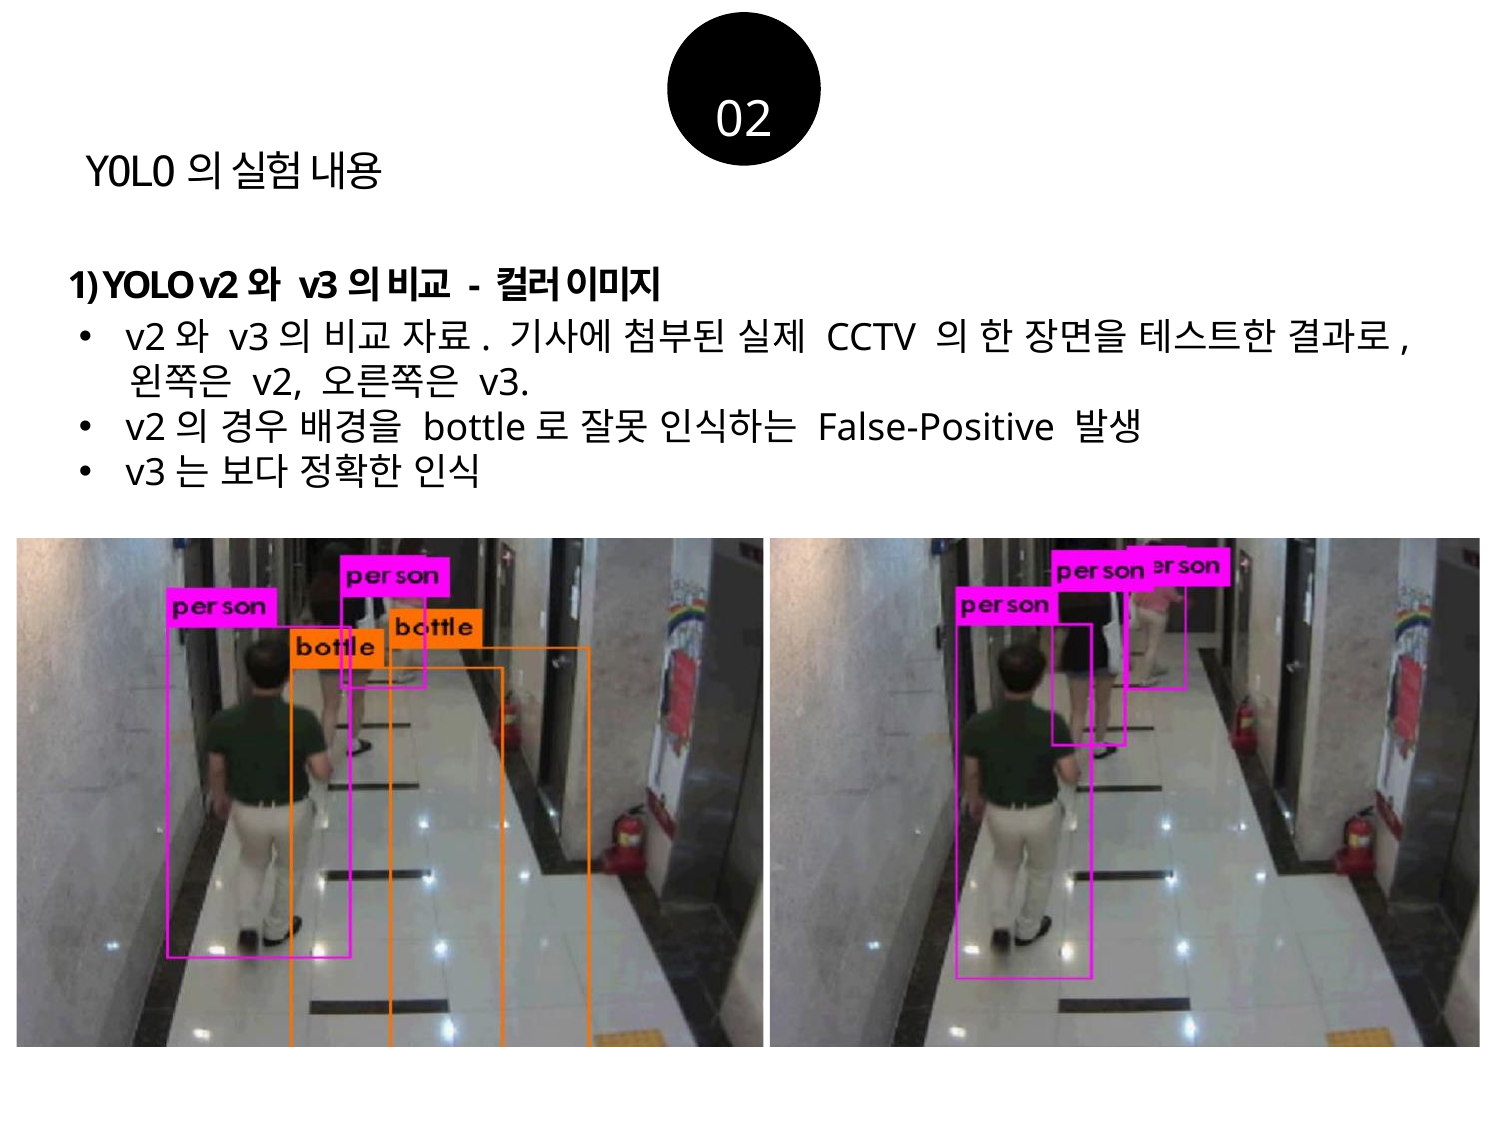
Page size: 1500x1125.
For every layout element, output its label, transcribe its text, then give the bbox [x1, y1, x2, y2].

text_box v2와 v3의 비교 자료. 기사에 첨부된 실제 CCTV 의 한 장면을 테스트한 결과로, 왼쪽은 v2, 오른쪽은 v3. v2의 경우 배경을 bottle로 잘못 인식하는 False-Positive 발생 v3는 보다 정확한 인식 [64, 305, 1425, 501]
text_box YOLO의 실험 내용 [70, 137, 768, 202]
text_box [768, 154, 789, 164]
picture [16, 538, 764, 1048]
text_box 02 [655, 78, 833, 154]
picture [769, 538, 1480, 1048]
text_box [665, 10, 823, 78]
text_box 1) YOLO v2와 v3의 비교 - 컬러 이미지 [53, 253, 1164, 359]
